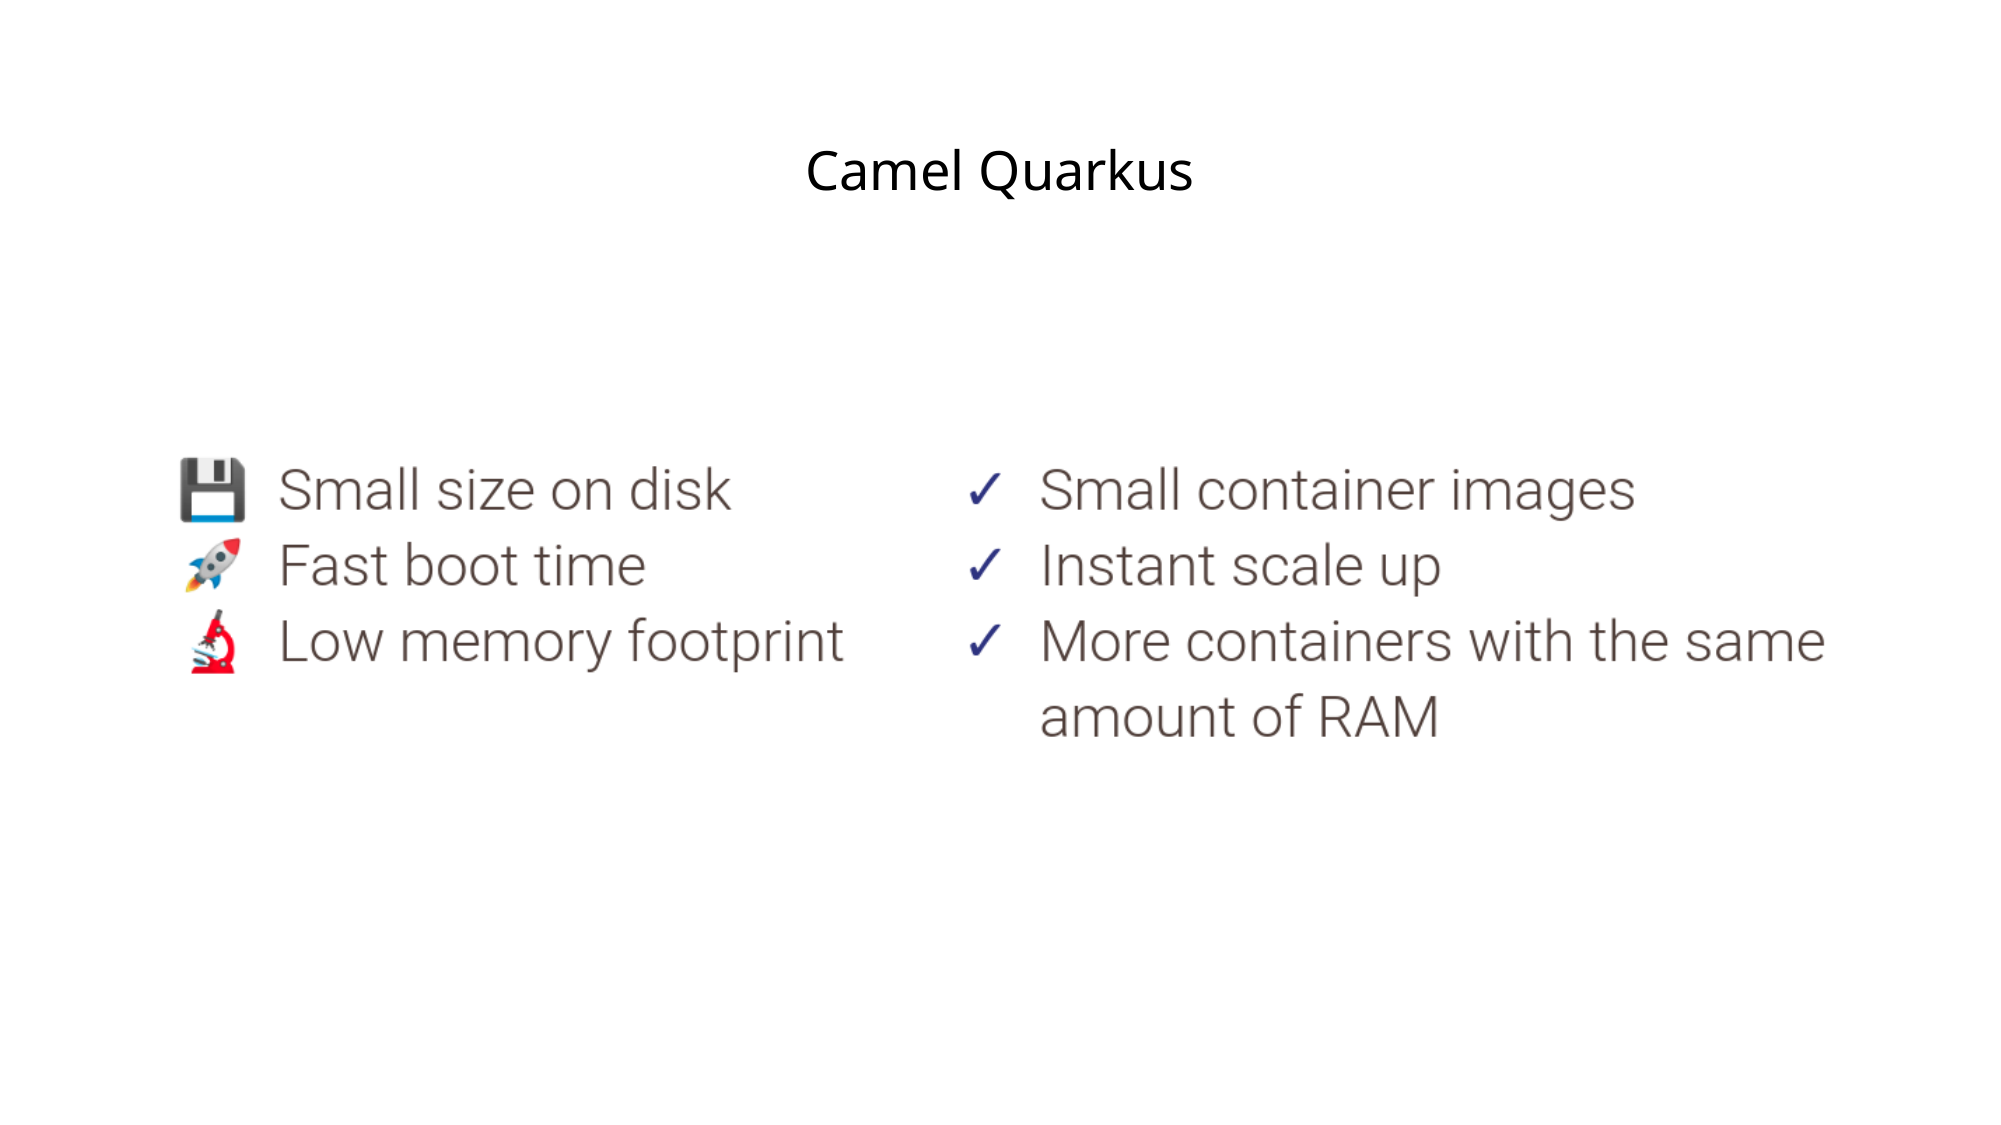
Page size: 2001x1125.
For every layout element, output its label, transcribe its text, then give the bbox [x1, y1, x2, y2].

title Camel Quarkus [68, 97, 1932, 223]
picture [133, 416, 1911, 821]
